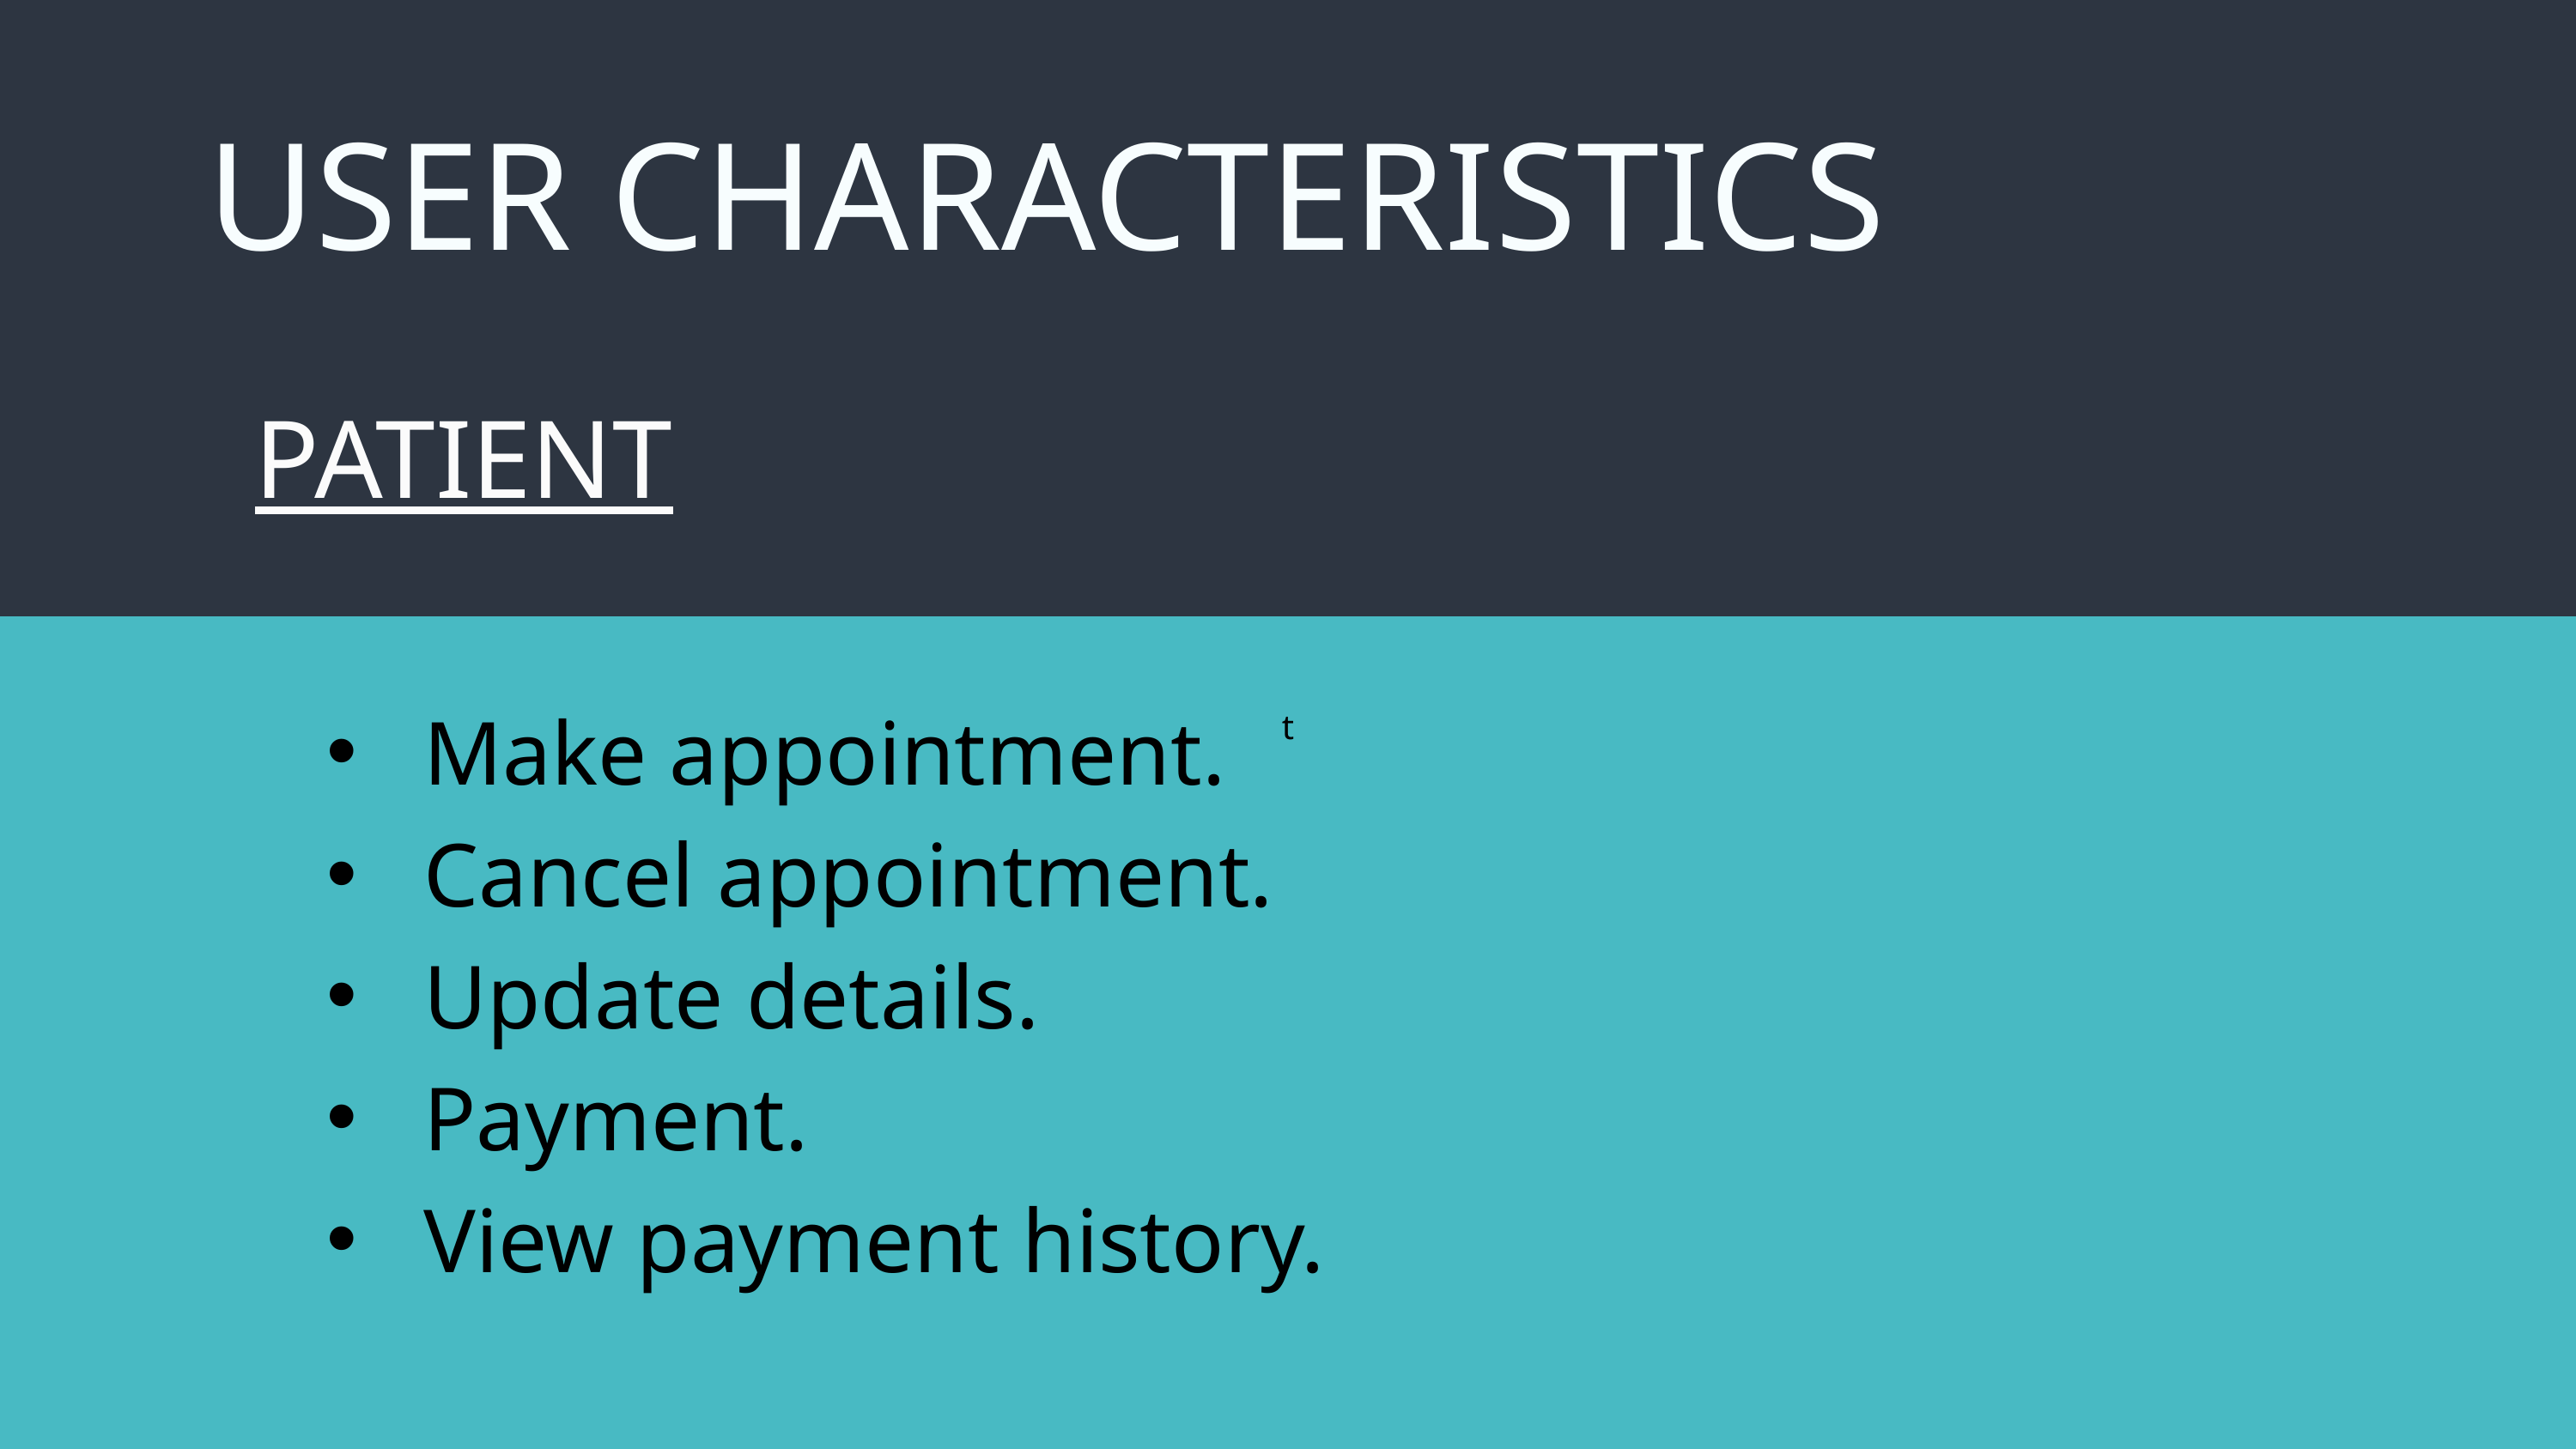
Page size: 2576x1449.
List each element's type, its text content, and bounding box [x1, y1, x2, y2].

text_box USER CHARACTERISTICS [103, 72, 1990, 281]
text_box PATIENT [179, 369, 749, 520]
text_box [0, 615, 2576, 1449]
